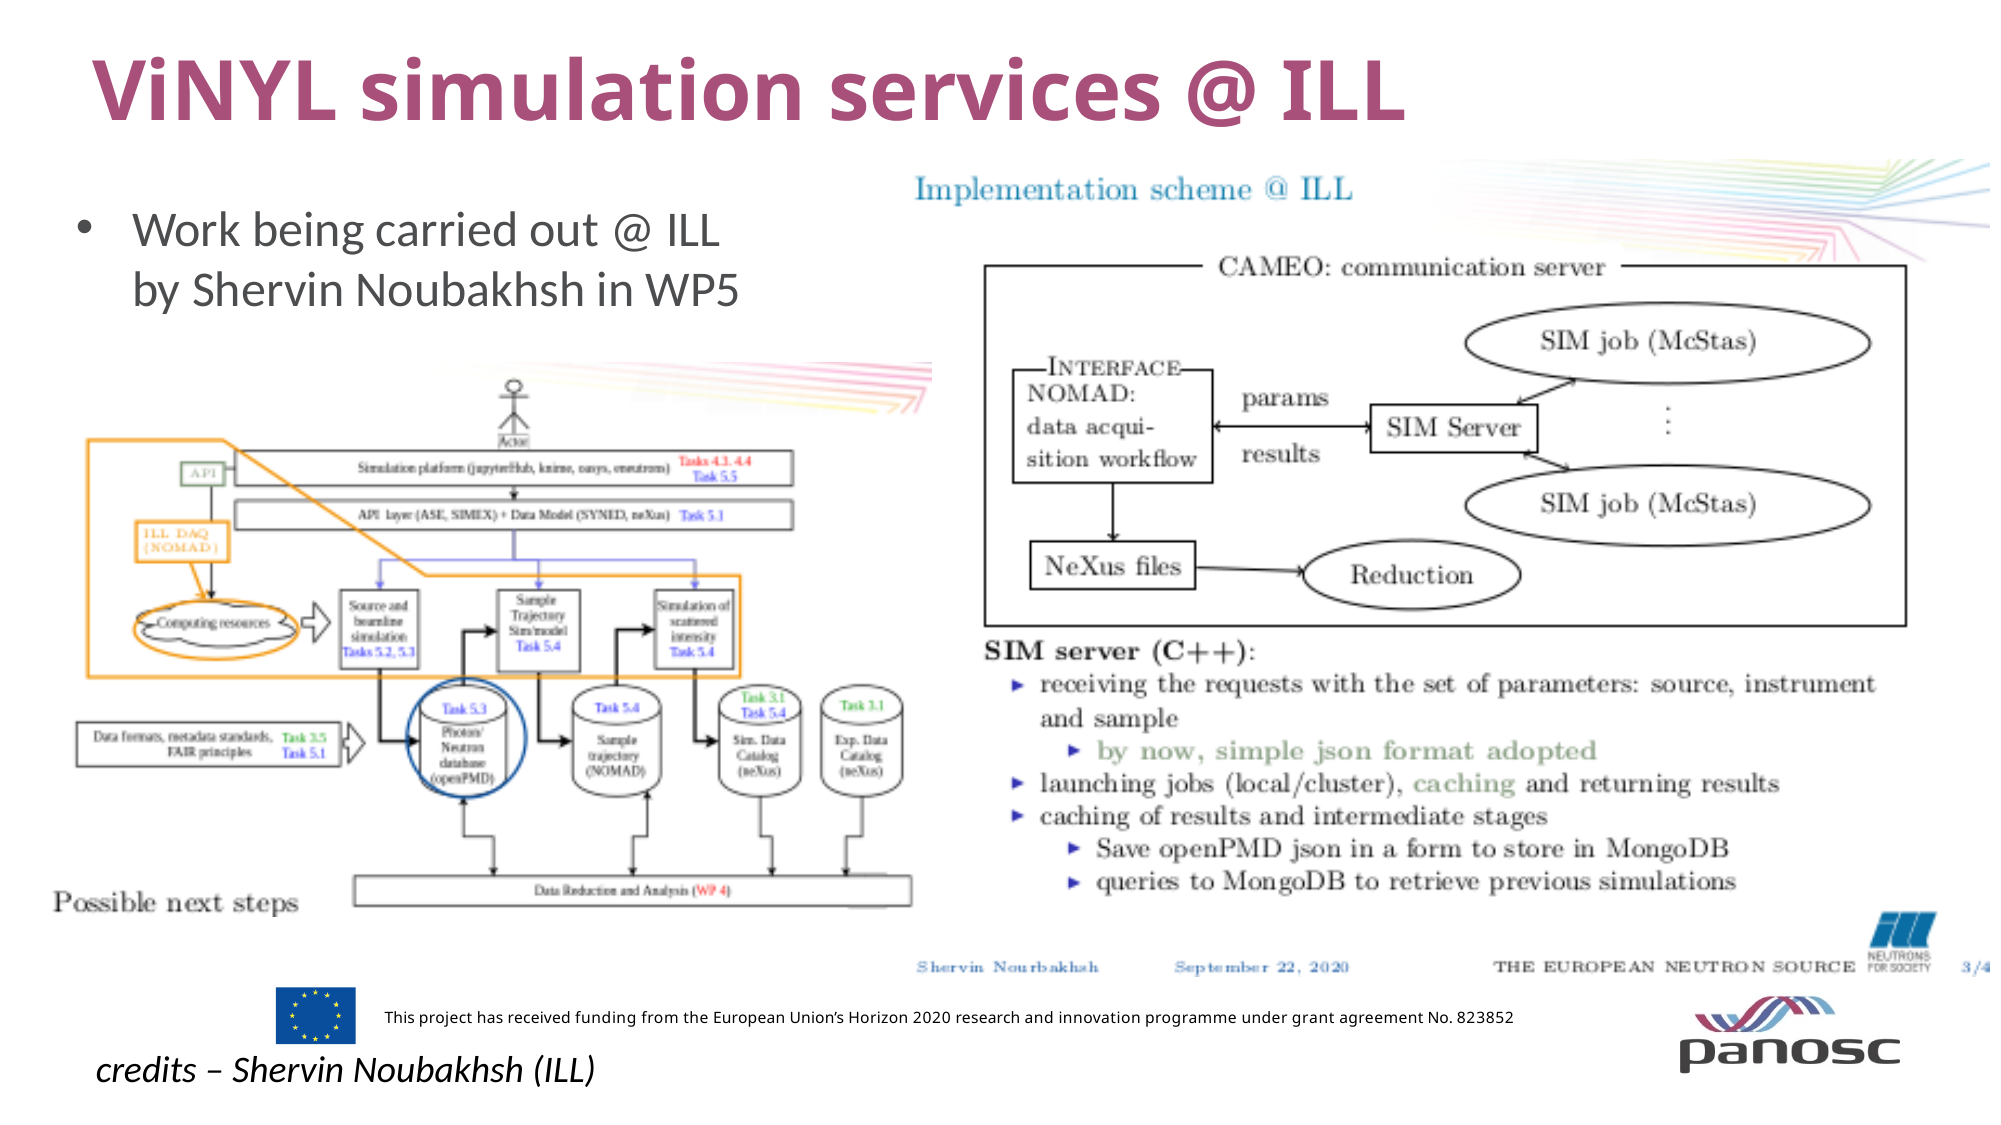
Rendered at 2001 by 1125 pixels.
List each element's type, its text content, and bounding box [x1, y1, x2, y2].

title ViNYL simulation services @ ILL [75, 37, 1425, 111]
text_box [275, 987, 1876, 1045]
text_box credits – Shervin Noubakhsh (ILL) [81, 1037, 612, 1098]
picture [1, 159, 1999, 1125]
list Work being carried out @ ILL by Shervin Noubakhsh in WP5 [75, 195, 894, 257]
